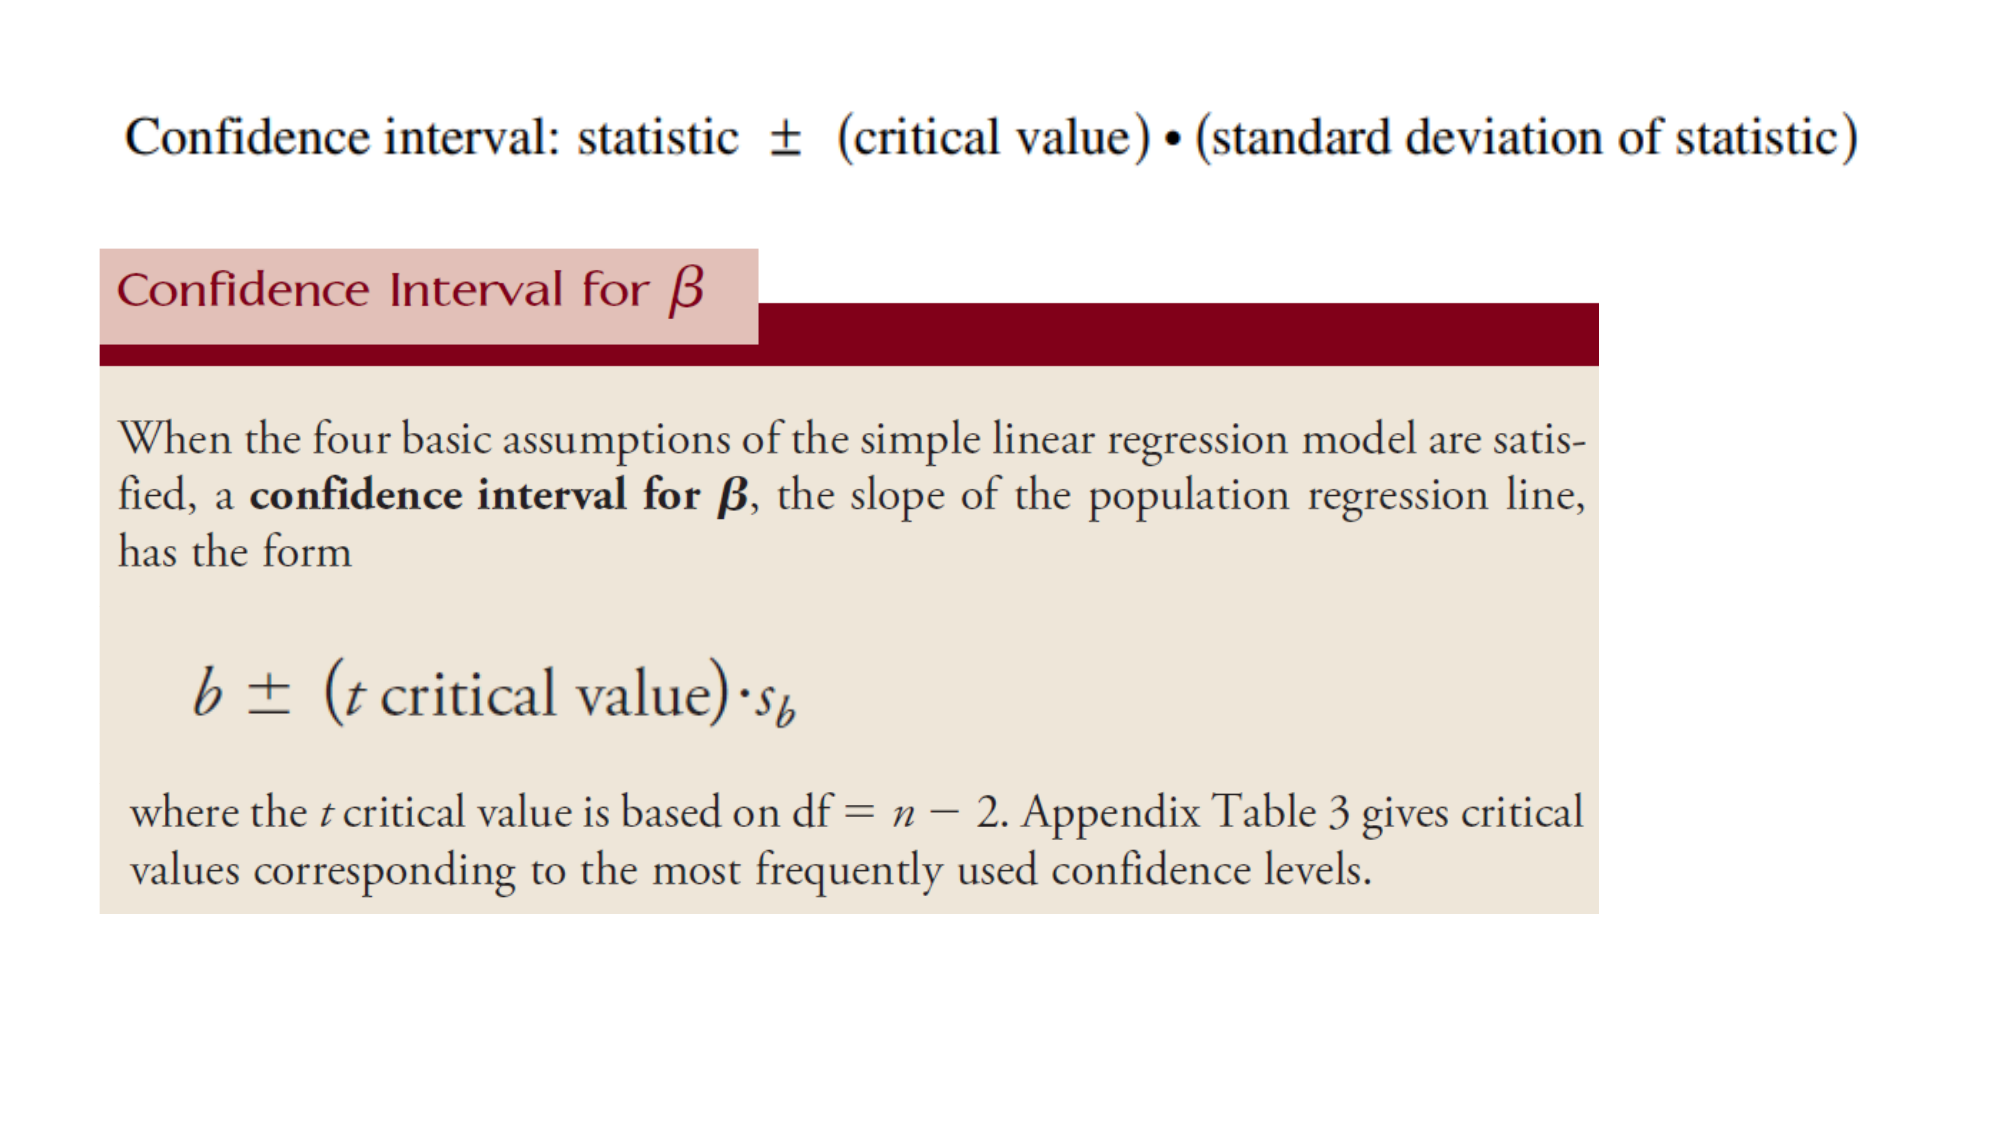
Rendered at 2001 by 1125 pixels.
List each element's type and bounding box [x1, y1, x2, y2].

picture [99, 248, 1599, 914]
picture [99, 52, 1886, 199]
